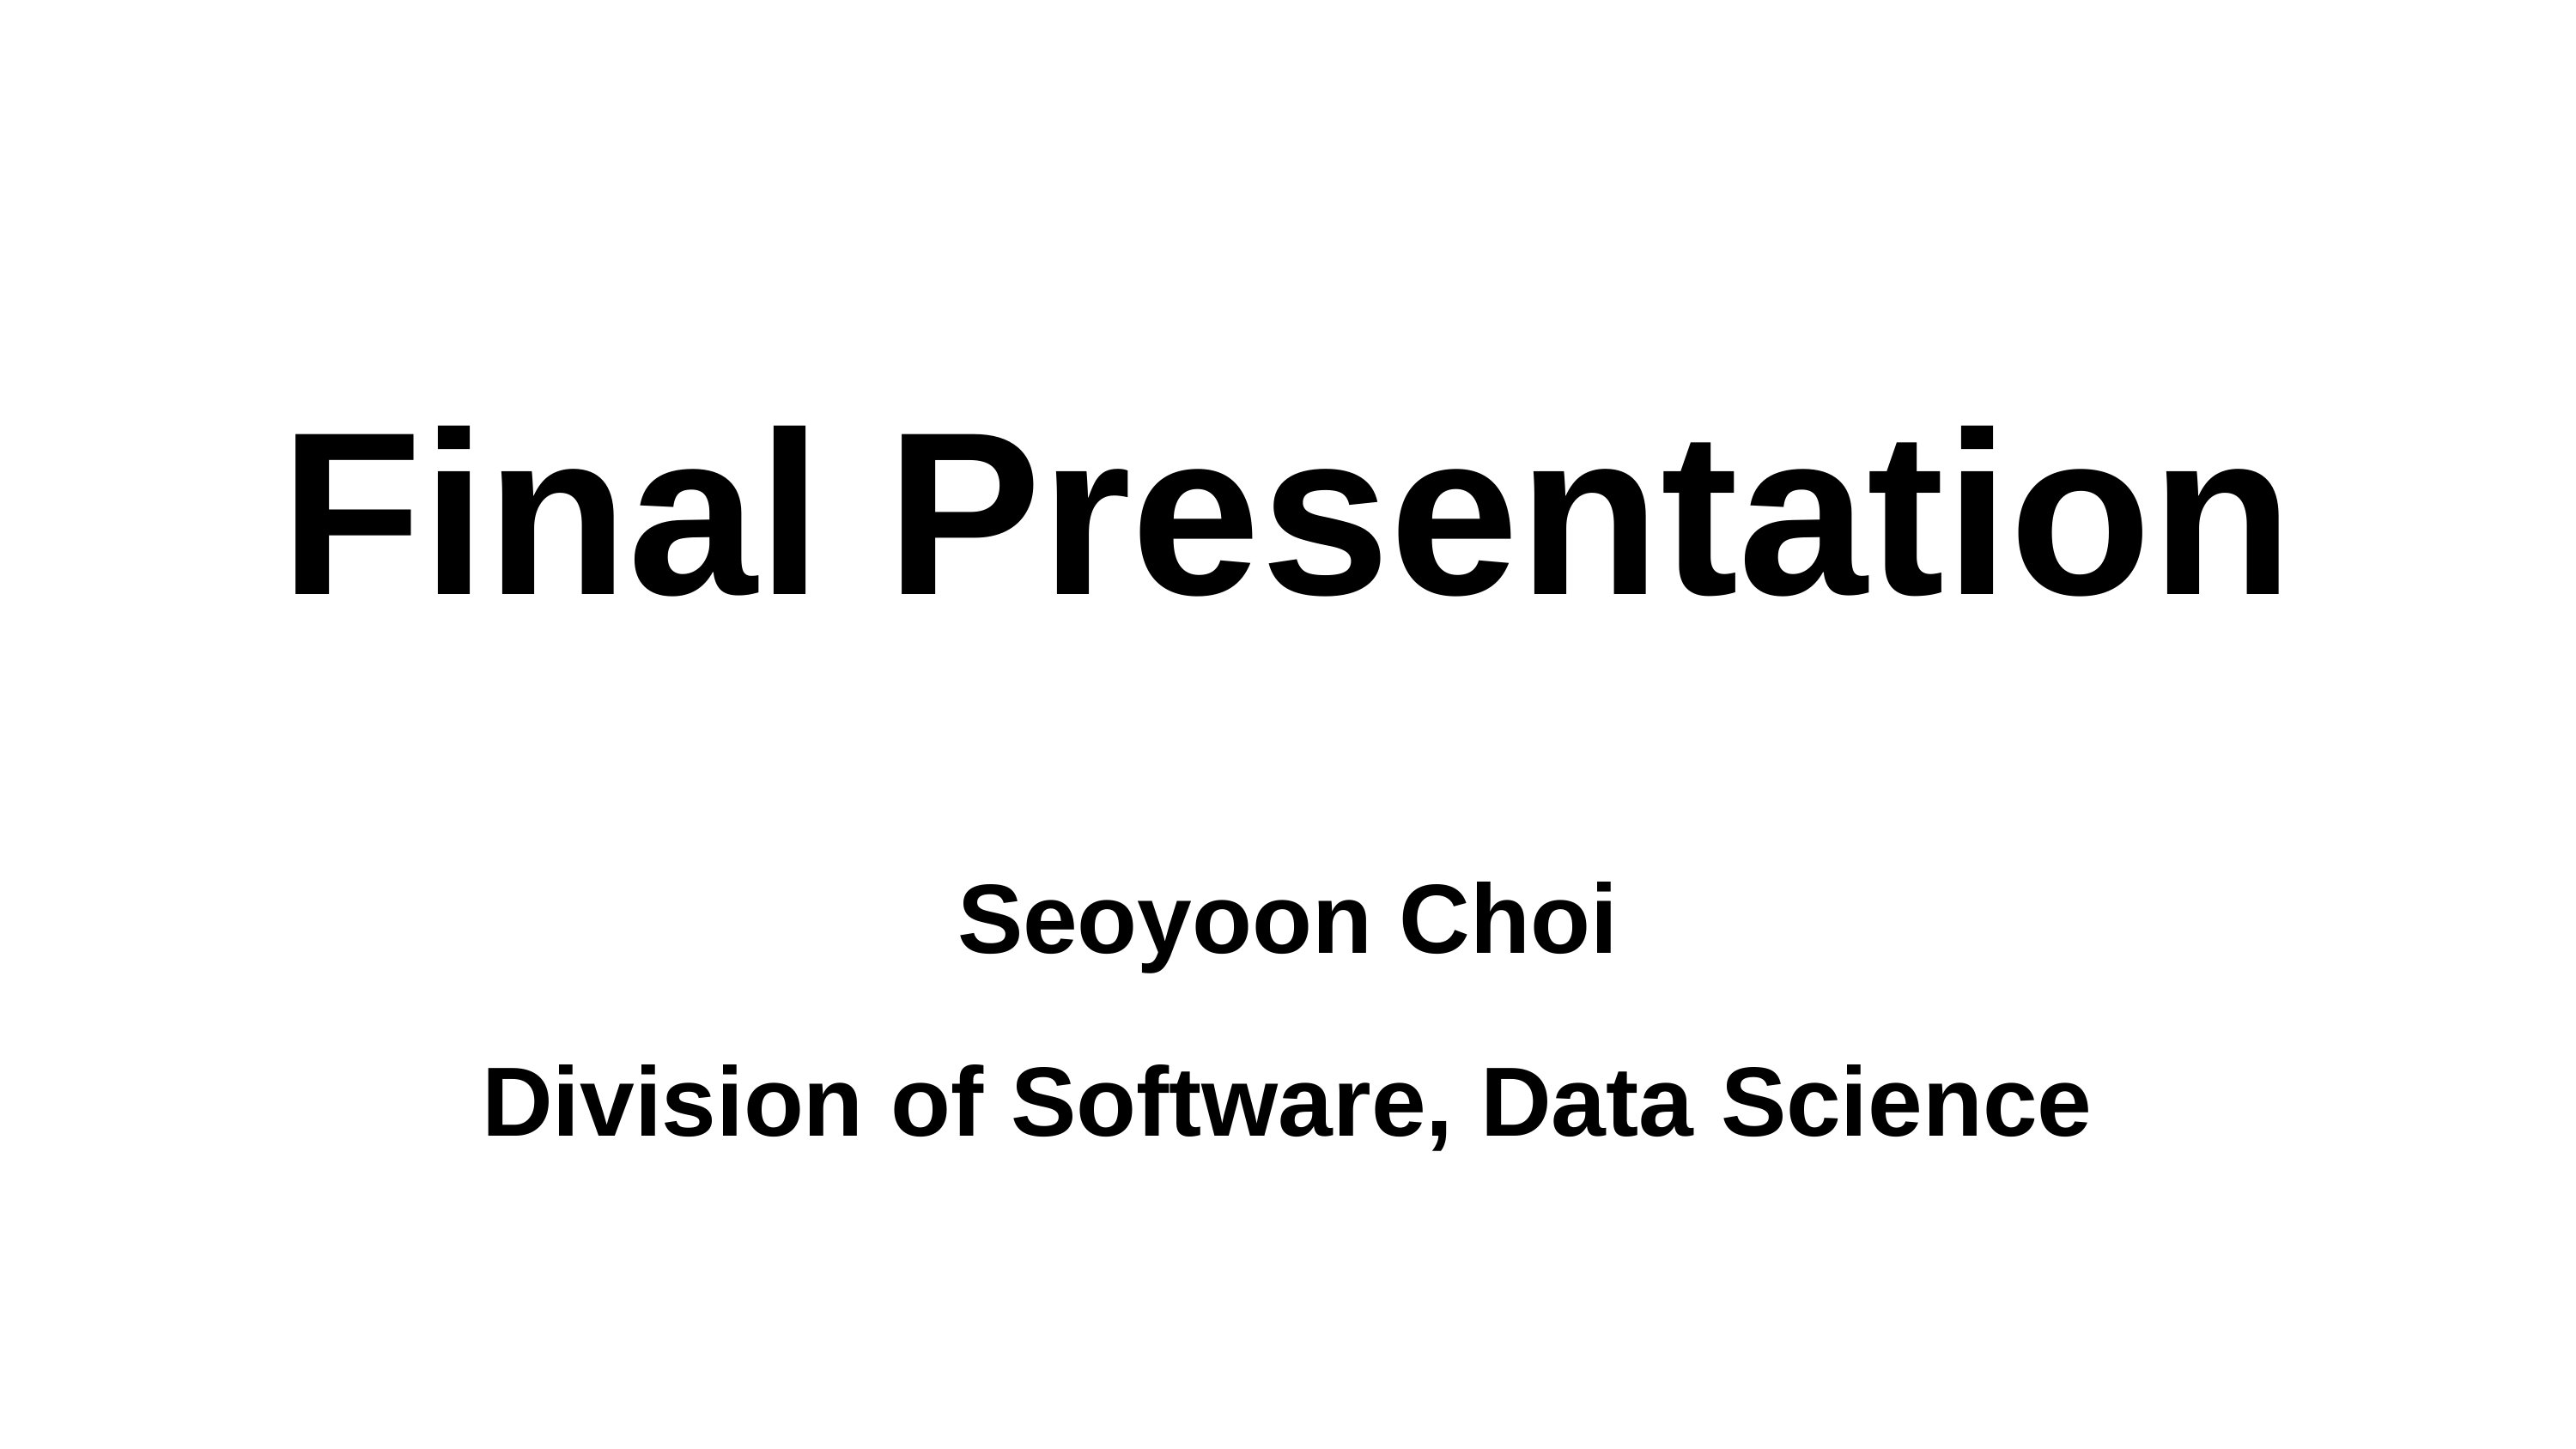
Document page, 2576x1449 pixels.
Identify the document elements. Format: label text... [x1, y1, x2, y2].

text_box Seoyoon Choi [875, 852, 1701, 973]
text_box Division of Software, Data Science [435, 1035, 2141, 1156]
text_box Final Presentation [270, 362, 2306, 642]
